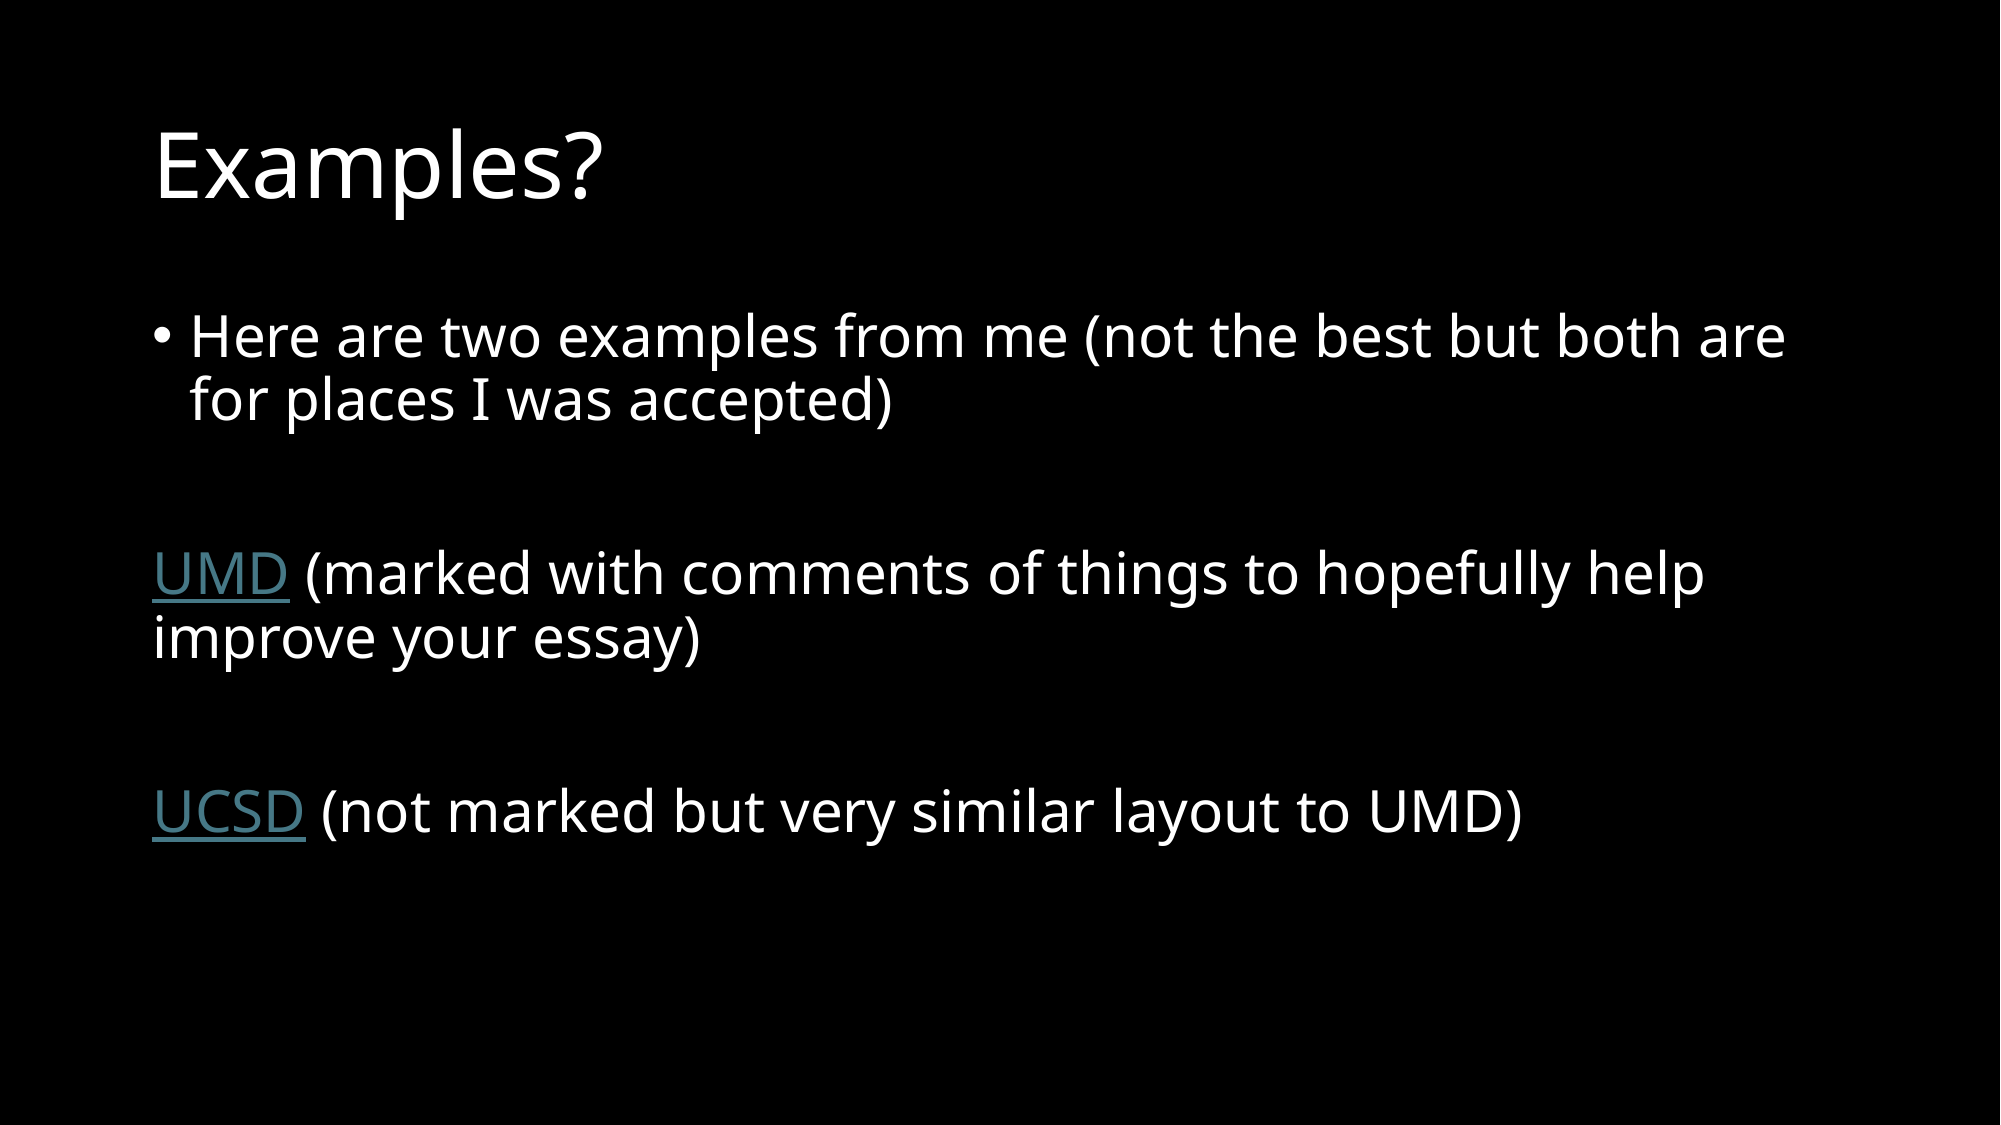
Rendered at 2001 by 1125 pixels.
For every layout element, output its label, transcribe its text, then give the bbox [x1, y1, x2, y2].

title Examples? [137, 59, 1863, 278]
list Here are two examples from me (not the best but both are for places I was accepted) UMD (marked with comments of things to hopefully help improve your essay) UCSD (not marked but very similar layout to UMD) [137, 299, 1863, 1014]
